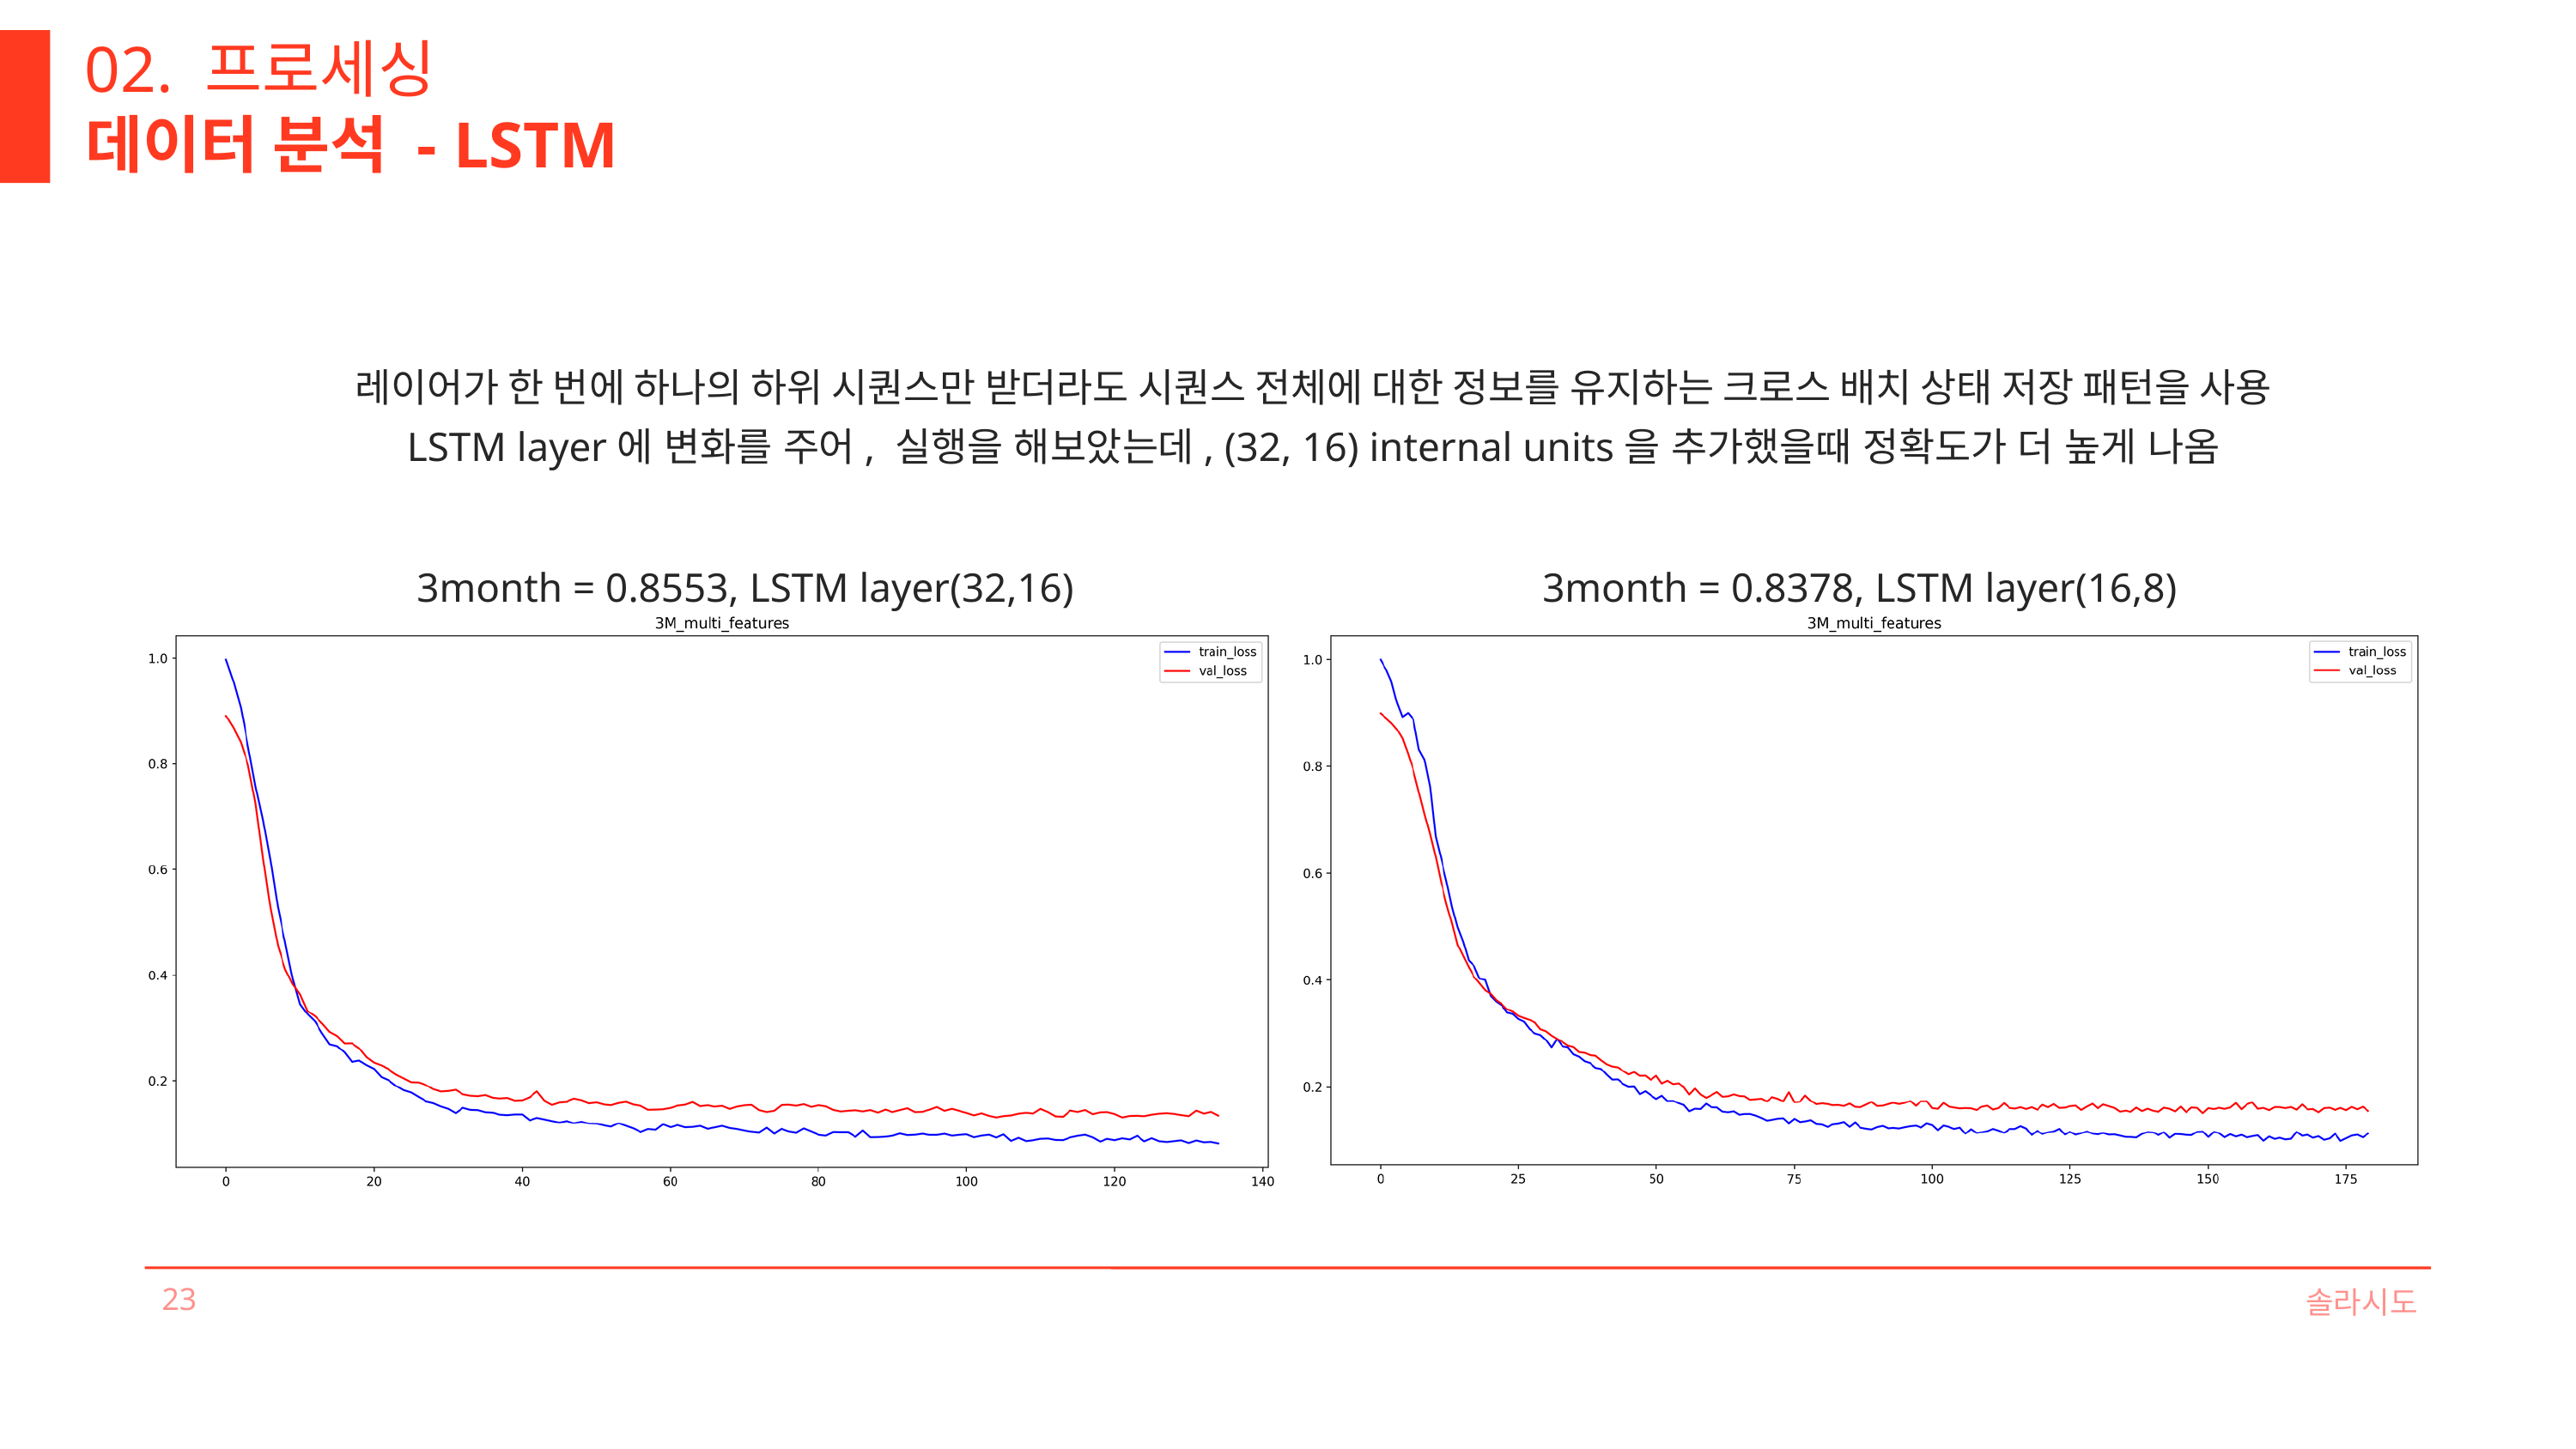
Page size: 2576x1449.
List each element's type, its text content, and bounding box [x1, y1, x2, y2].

text_box 3month = 0.8378, LSTM layer(16,8) [1515, 551, 2205, 606]
footer 솔라시도 [2023, 1279, 2432, 1331]
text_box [84, 32, 1682, 184]
slide_number 23 [149, 1275, 450, 1326]
picture [1293, 607, 2427, 1194]
text_box 레이어가 한 번에 하나의 하위 시퀀스만 받더라도 시퀀스 전체에 대한 정보를 유지하는 크로스 배치 상태 저장 패턴을 사용 LSTM layer에 변화를 주어, 실행을 해보았는데, (32, 16) internal units을 추가했을때 정확도가 더 높게 나옴 [298, 350, 2330, 470]
picture [139, 607, 1284, 1197]
text_box 3month = 0.8553, LSTM layer(32,16) [368, 551, 1123, 606]
